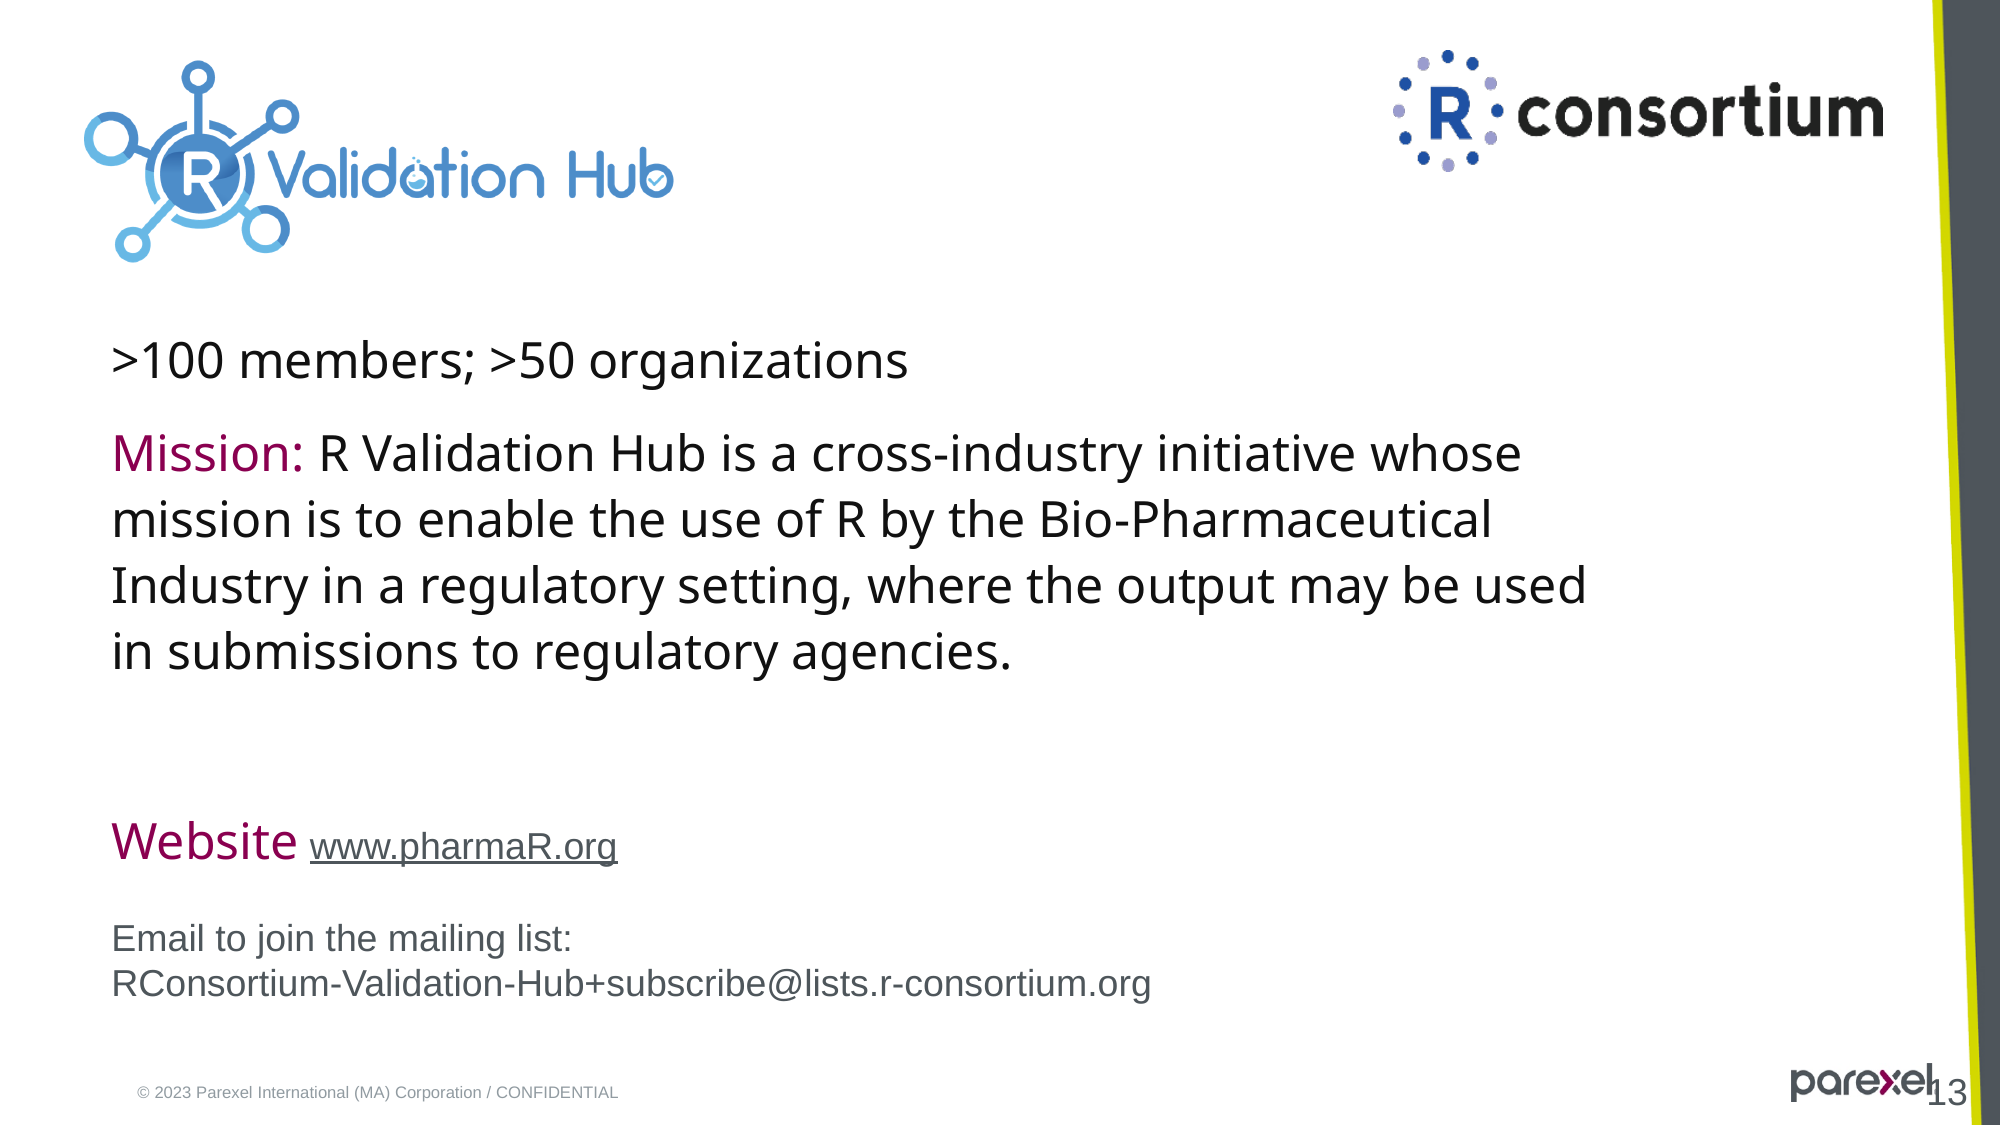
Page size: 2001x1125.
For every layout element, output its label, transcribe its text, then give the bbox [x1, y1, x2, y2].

text_box Website www.pharmaR.org Email to join the mailing list: RConsortium-Validation-Hub+subscribe@lists.r-consortium.org [96, 801, 1310, 1012]
picture [81, 50, 686, 267]
picture [1931, 1121, 2000, 1125]
text_box 13 [1911, 1060, 2000, 1121]
picture [1791, 1063, 1911, 1102]
picture [1393, 50, 1883, 172]
list >100 members; >50 organizations Mission: R Validation Hub is a cross-industry initiative whose mission is to enable the use of R by the Bio-Pharmaceutical Industry in a regulatory setting, where the output may be used in submissions to regulatory agencies. [111, 322, 1601, 959]
picture [1931, 0, 2000, 1060]
